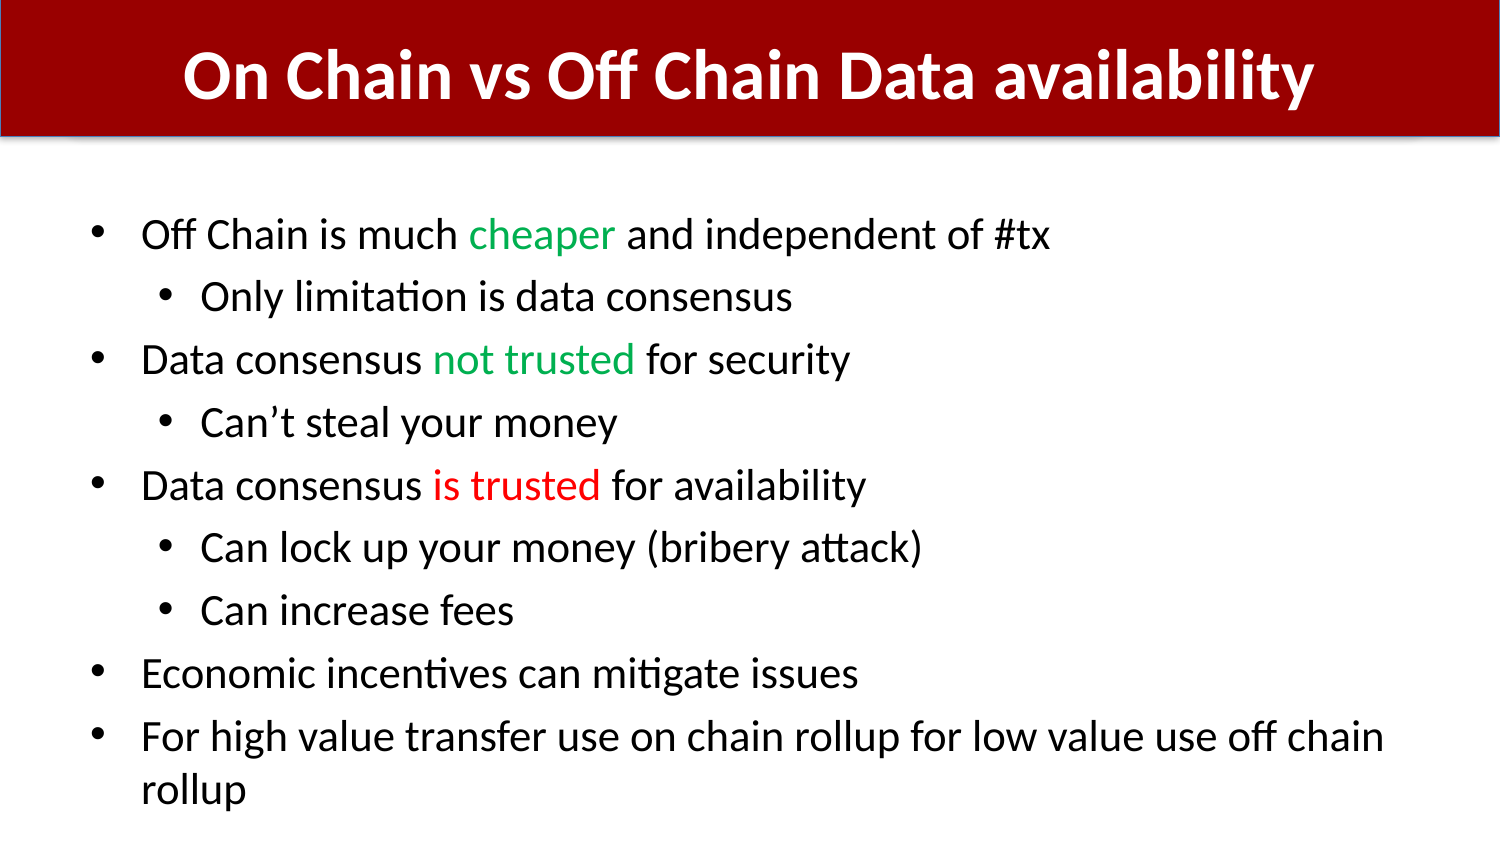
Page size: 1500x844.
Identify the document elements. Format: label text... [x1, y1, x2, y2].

list Off Chain is much cheaper and independent of #tx Only limitation is data consensus Data consensus not trusted for security Can’t steal your money Data consensus is trusted for availability Can lock up your money (bribery attack) Can increase fees Economic incentives can mitigate issues For high value transfer use on chain rollup for low value use off chain rollup [74, 196, 1426, 824]
title On Chain vs Off Chain Data availability [75, 20, 1425, 123]
